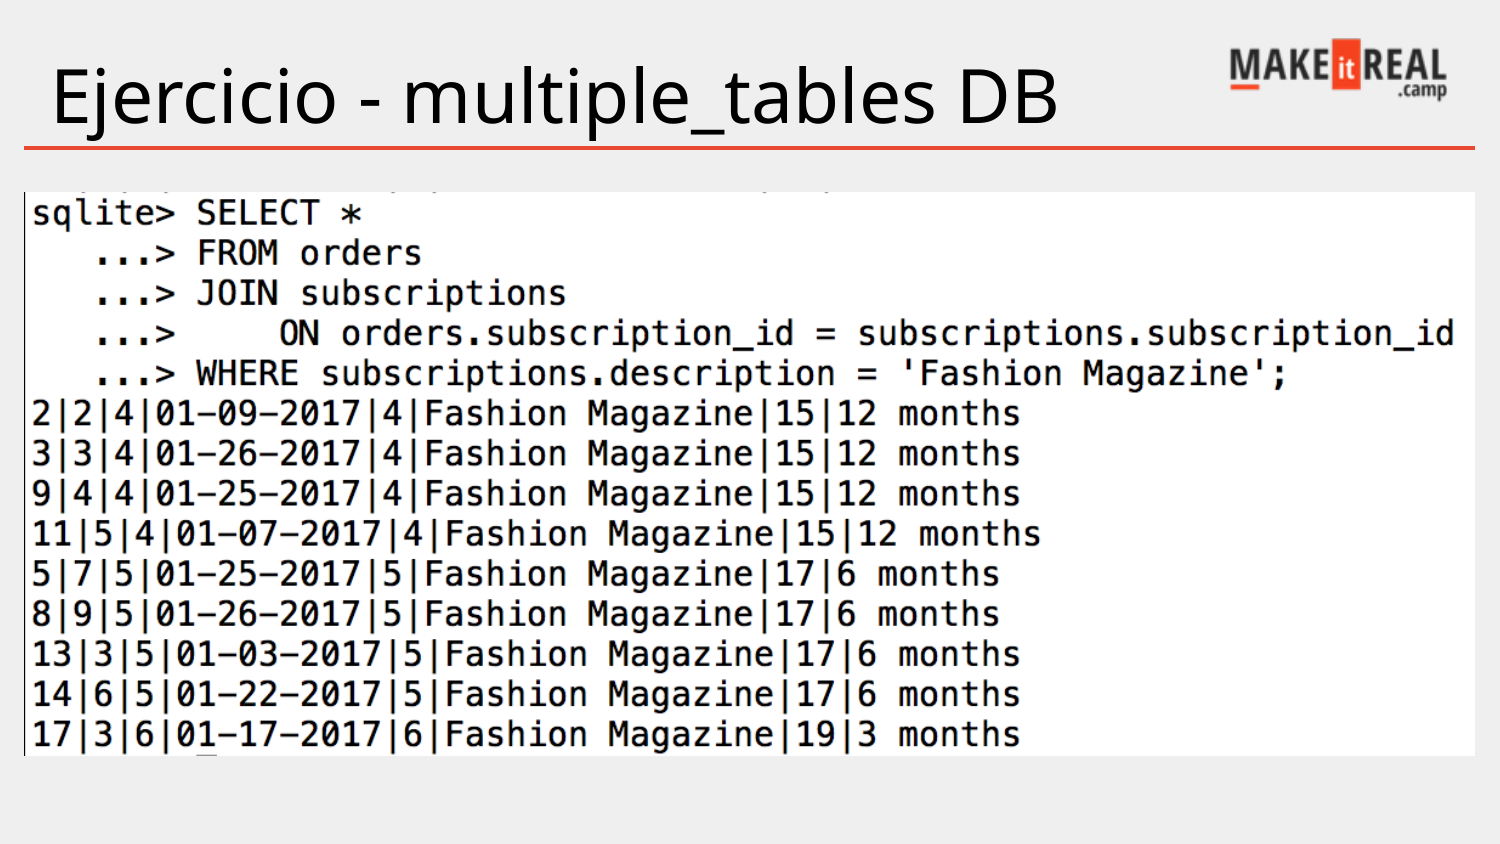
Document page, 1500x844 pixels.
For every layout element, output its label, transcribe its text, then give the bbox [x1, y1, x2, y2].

text_box Ejercicio - multiple_tables DB [35, 33, 1205, 137]
picture [1202, 15, 1476, 126]
picture [24, 146, 1476, 151]
picture [24, 192, 1476, 756]
